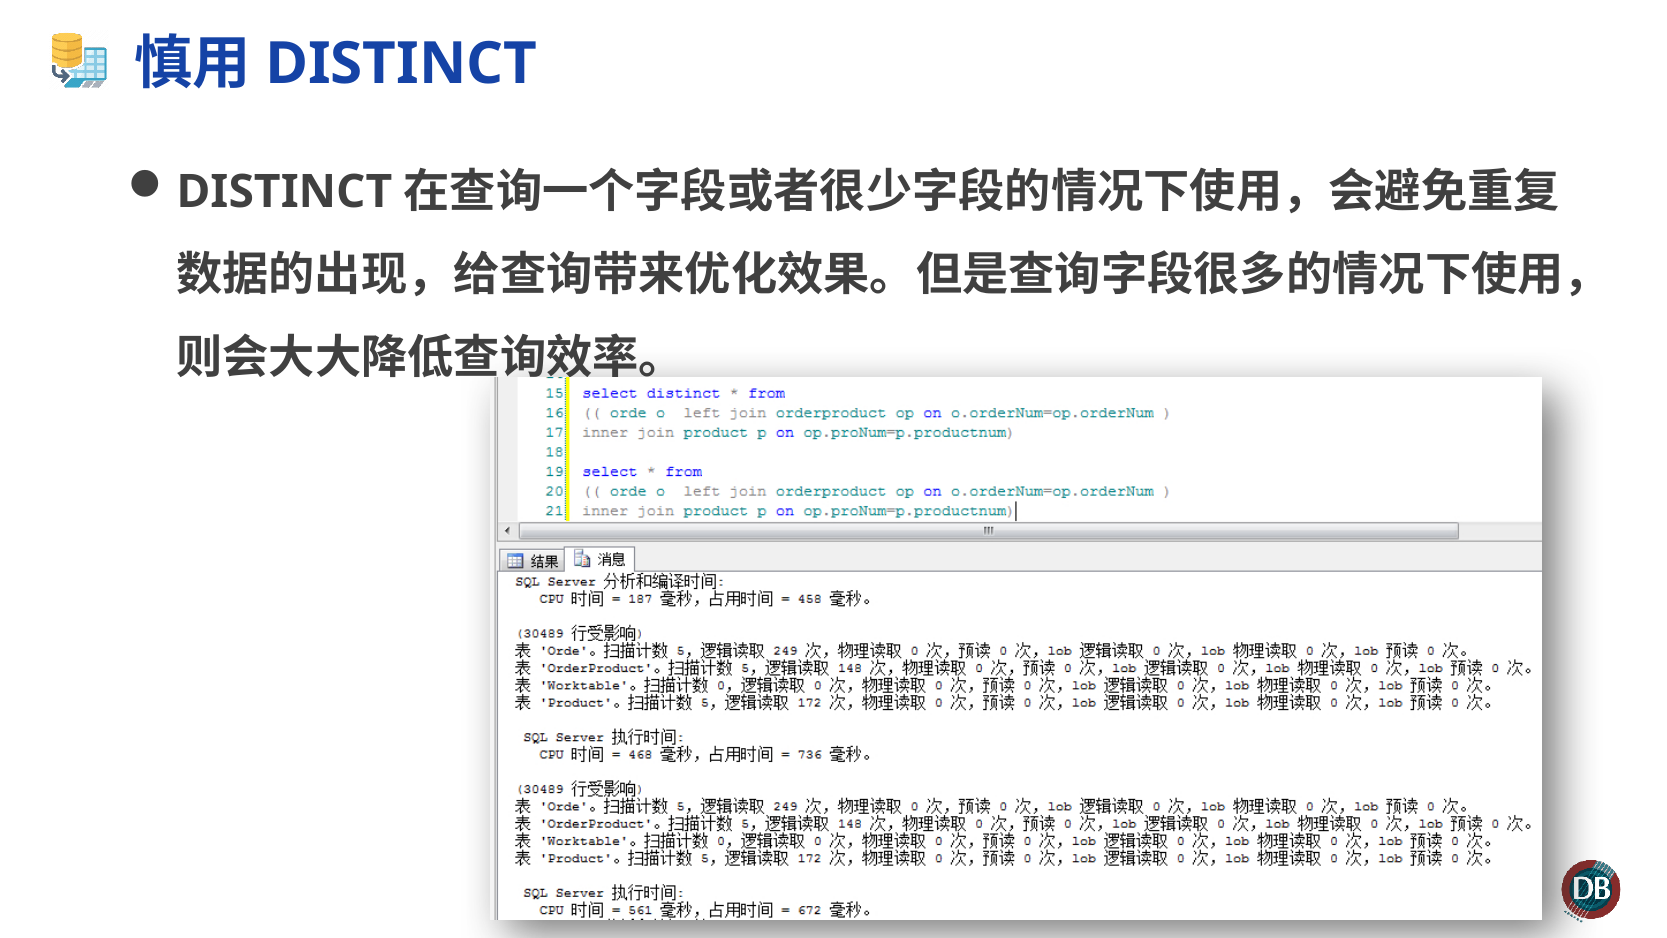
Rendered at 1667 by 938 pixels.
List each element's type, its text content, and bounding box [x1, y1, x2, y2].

picture [490, 377, 1542, 921]
title 慎用DISTINCT [118, 17, 1590, 103]
picture [1557, 858, 1623, 924]
picture [49, 30, 109, 90]
list DISTINCT在查询一个字段或者很少字段的情况下使用，会避免重复数据的出现，给查询带来优化效果。但是查询字段很多的情况下使用，则会大大降低查询效率。 [112, 126, 1590, 835]
